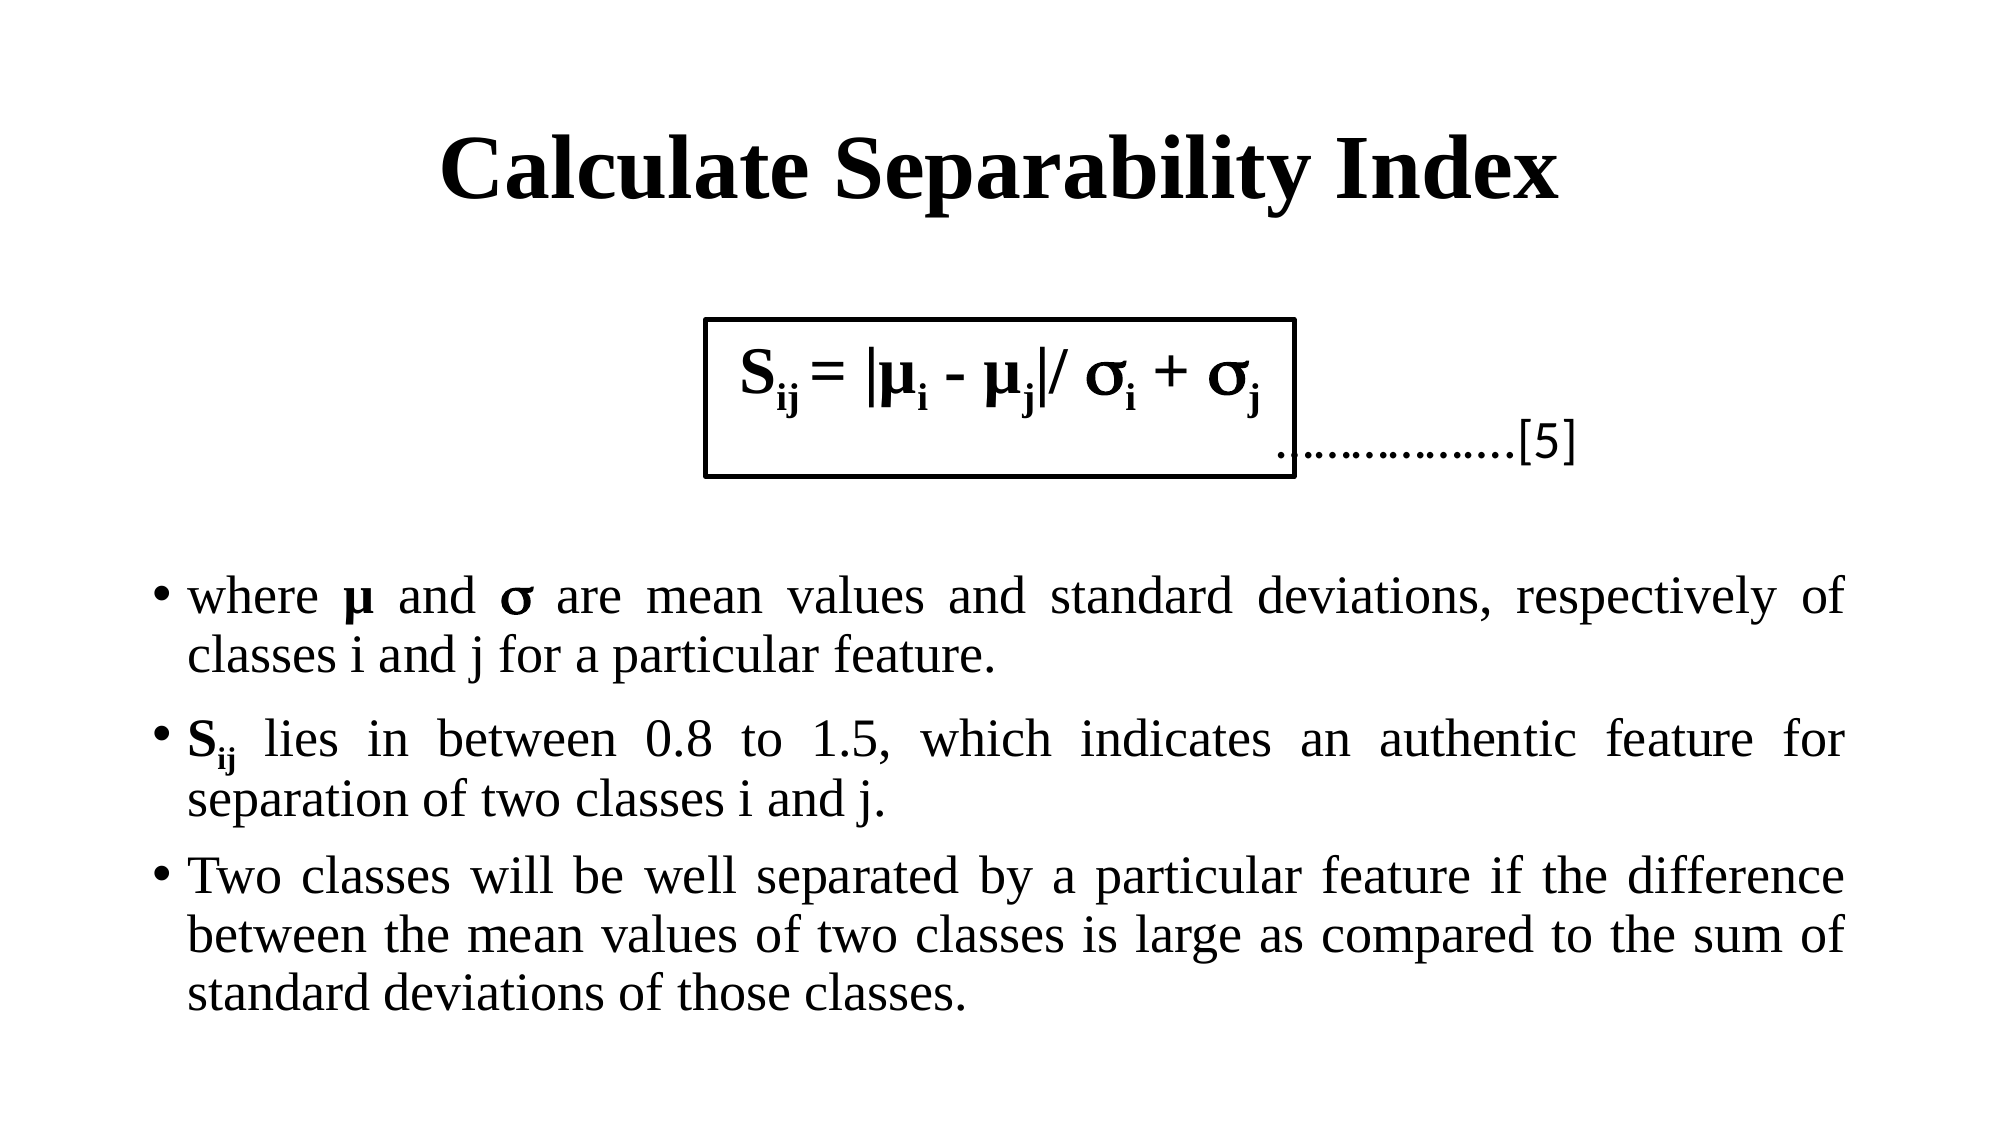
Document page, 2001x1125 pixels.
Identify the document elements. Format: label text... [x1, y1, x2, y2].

title Calculate Separability Index [137, 59, 1863, 278]
text_box Sij = |µi - µj|/ i + j [705, 319, 1295, 477]
list ……………….[5] where µ and  are mean values and standard deviations, respectively of classes i and j for a particular feature. Sij lies in between 0.8 to 1.5, which indicates an authentic feature for separation of two classes i and j. Two classes will be well separated by a particular feature if the difference between the mean values of two classes is large as compared to the sum of standard deviations of those classes. [137, 319, 1863, 1034]
